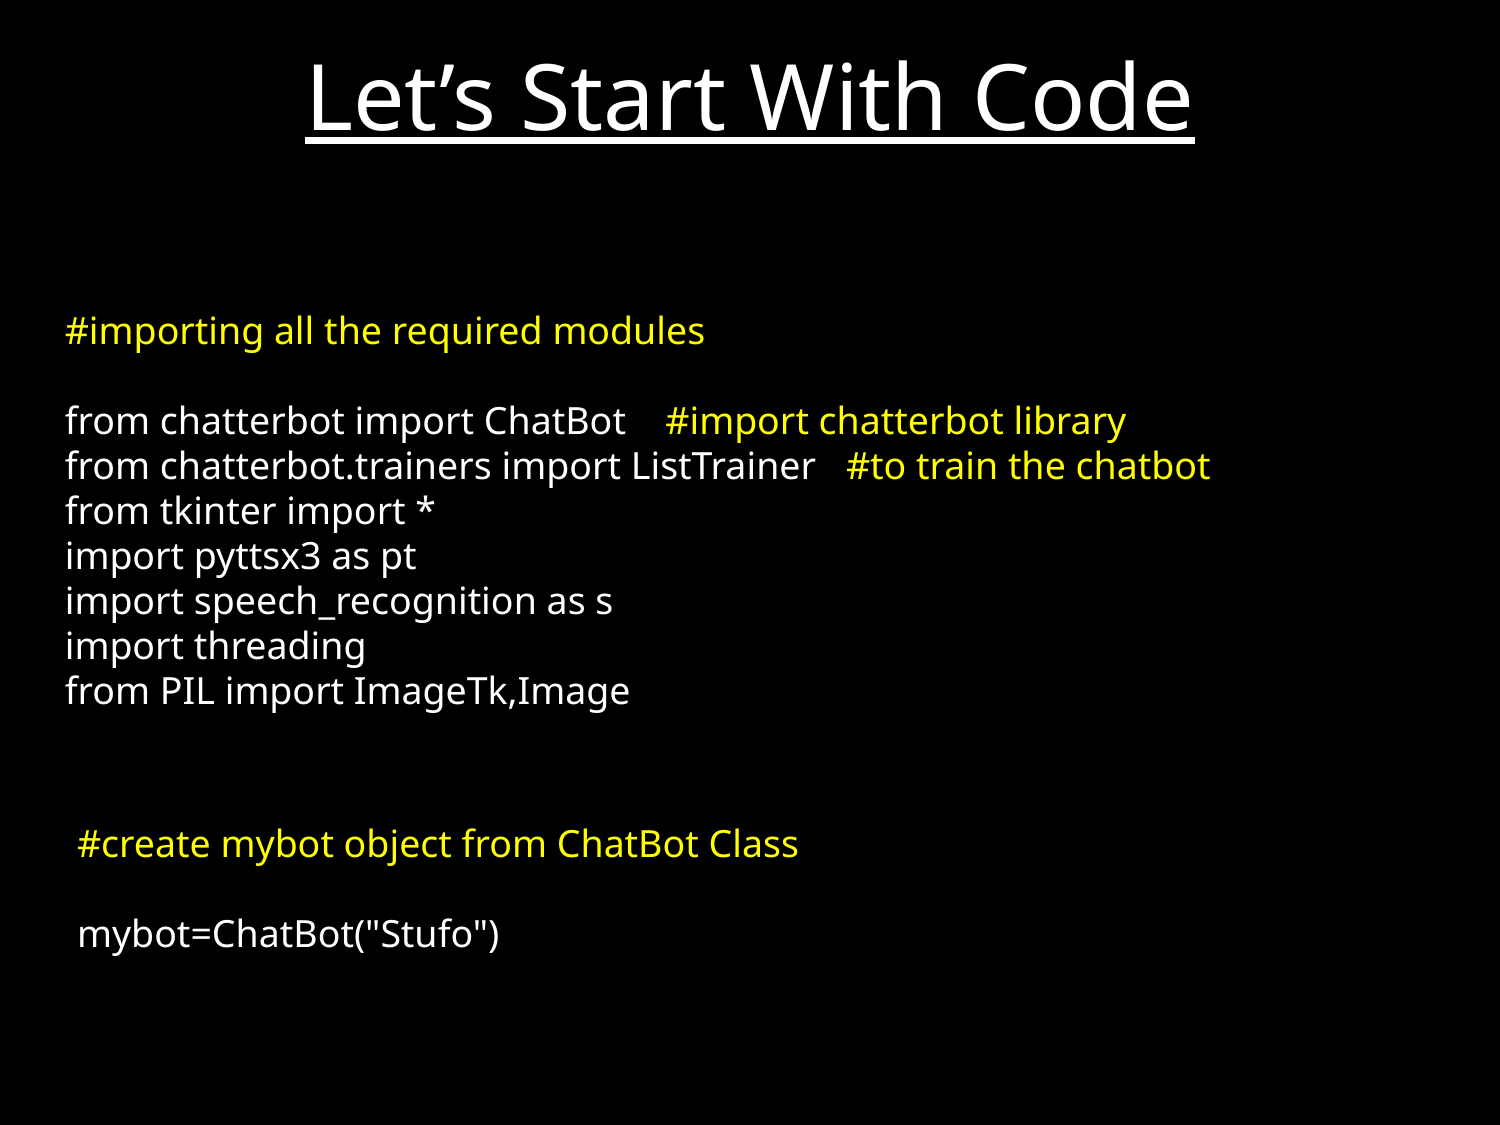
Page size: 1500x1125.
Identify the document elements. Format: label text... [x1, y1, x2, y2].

text_box #create mybot object from ChatBot Class mybot=ChatBot("Stufo") [62, 812, 1175, 1008]
title Let’s Start With Code [75, 0, 1425, 188]
text_box #importing all the required modules from chatterbot import ChatBot #import chatterbot library from chatterbot.trainers import ListTrainer #to train the chatbot from tkinter import * import pyttsx3 as pt import speech_recognition as s import threading from PIL import ImageTk,Image [49, 299, 1475, 765]
